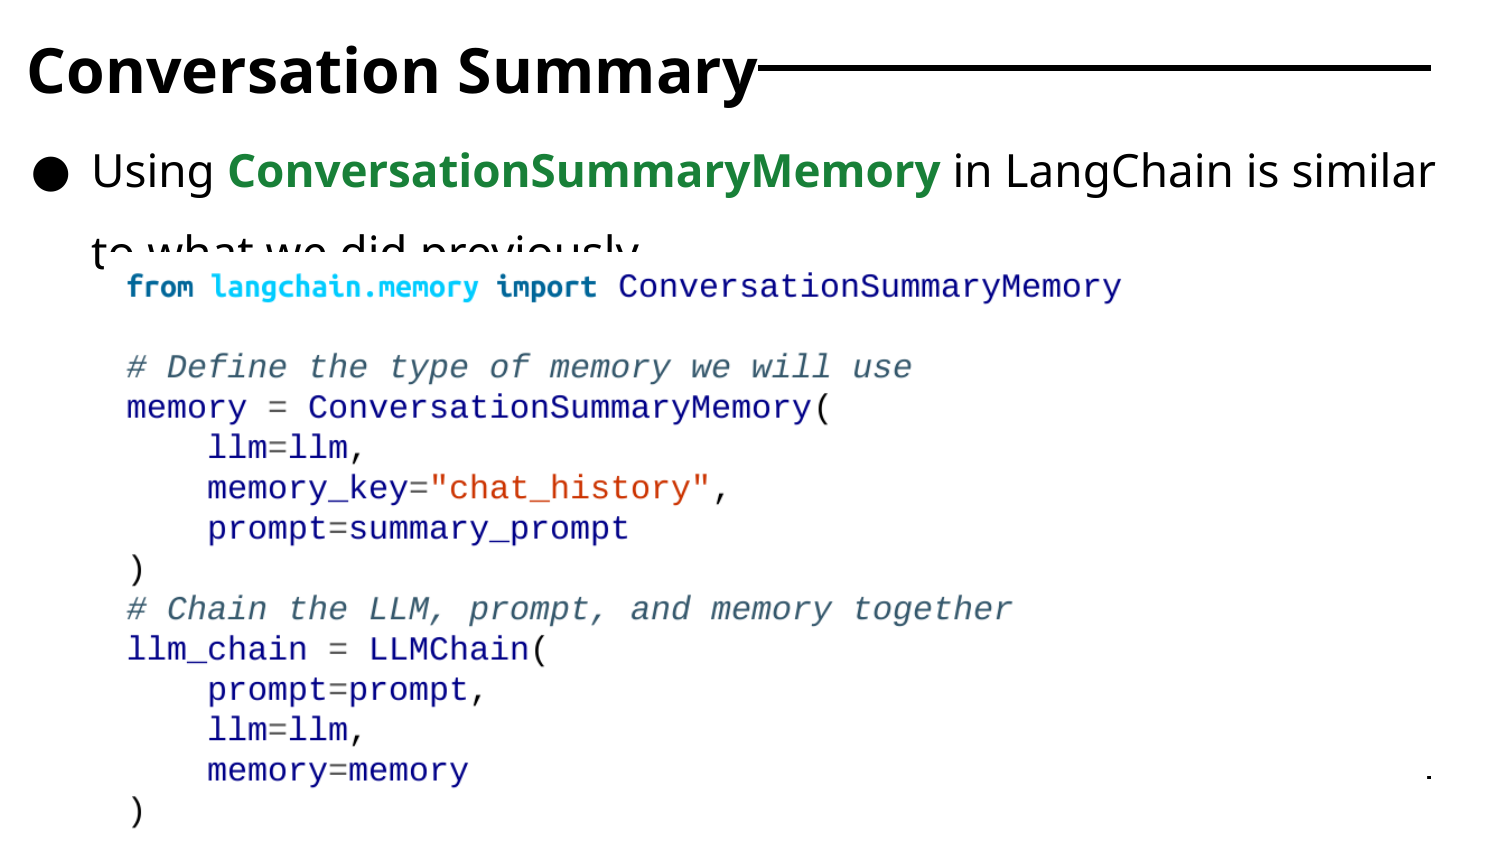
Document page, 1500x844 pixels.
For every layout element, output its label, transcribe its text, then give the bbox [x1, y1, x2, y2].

title Conversation Summary [11, 16, 1500, 134]
picture [103, 252, 1428, 837]
text_box Using ConversationSummaryMemory in LangChain is similar to what we did previously. [1, 98, 1490, 837]
